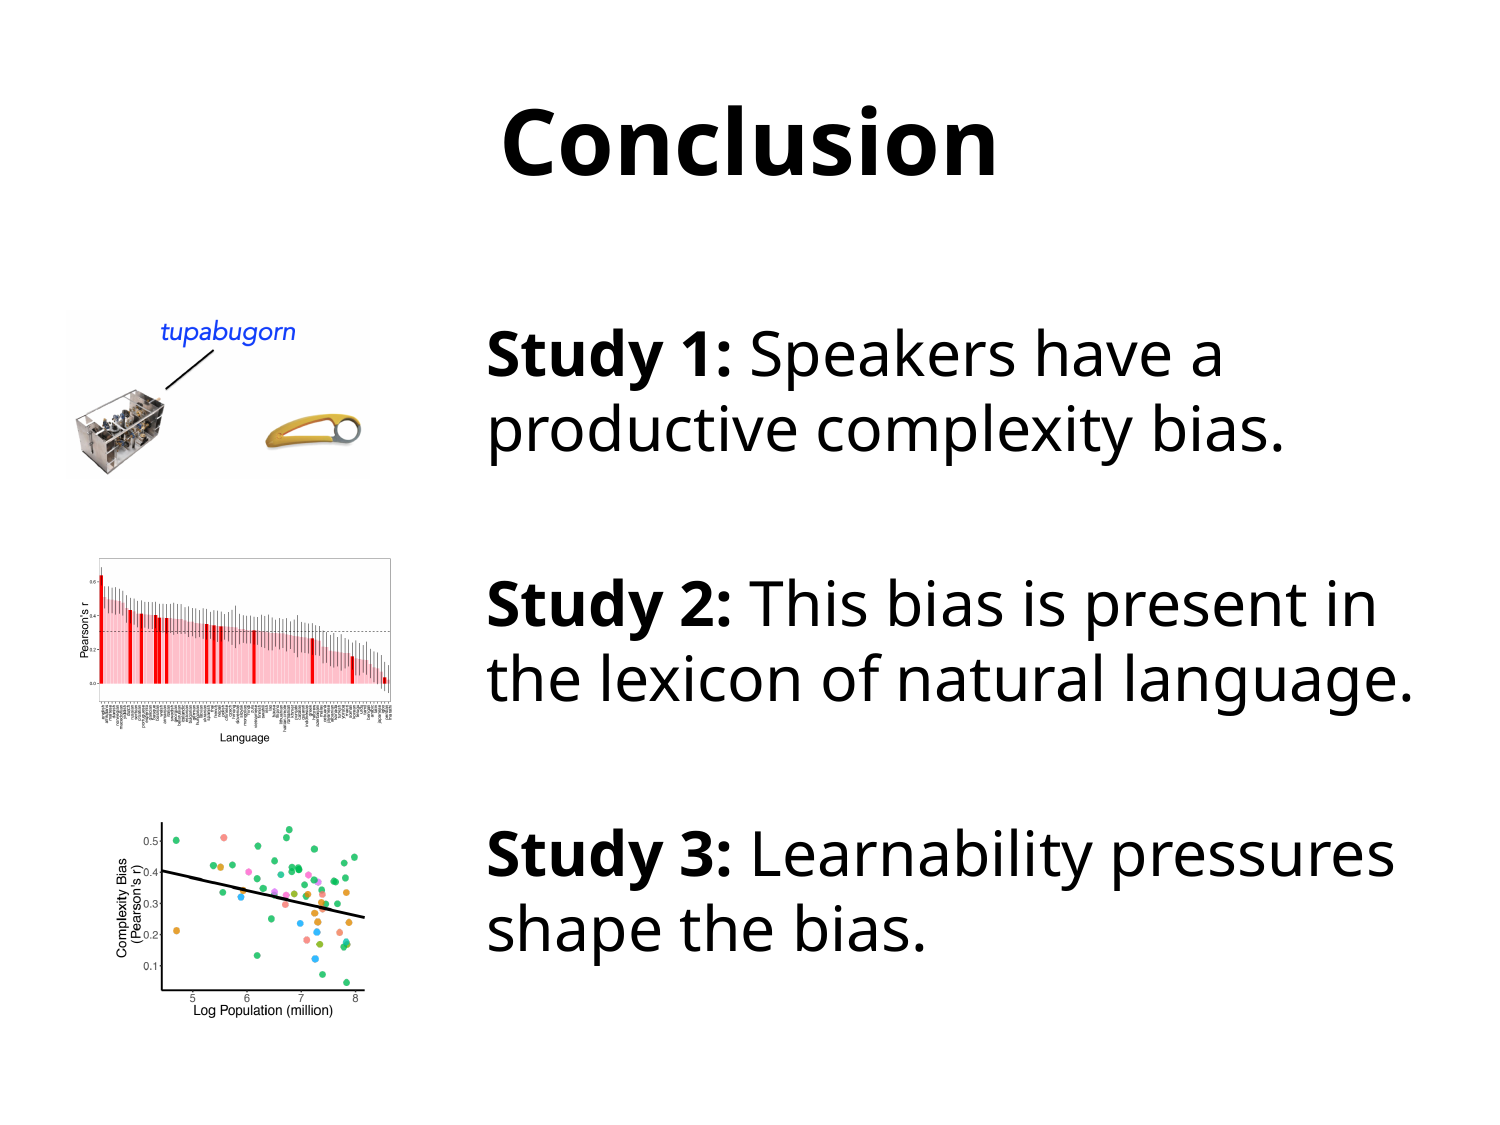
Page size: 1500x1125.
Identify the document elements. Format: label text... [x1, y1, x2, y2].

text_box Study 1: Speakers have a productive complexity bias. Study 2: This bias is present in the lexicon of natural language. Study 3: Learnability pressures shape the bias. [470, 306, 1500, 1084]
title Conclusion [75, 45, 1425, 233]
picture [111, 817, 367, 1019]
picture [65, 310, 370, 479]
picture [75, 551, 397, 745]
